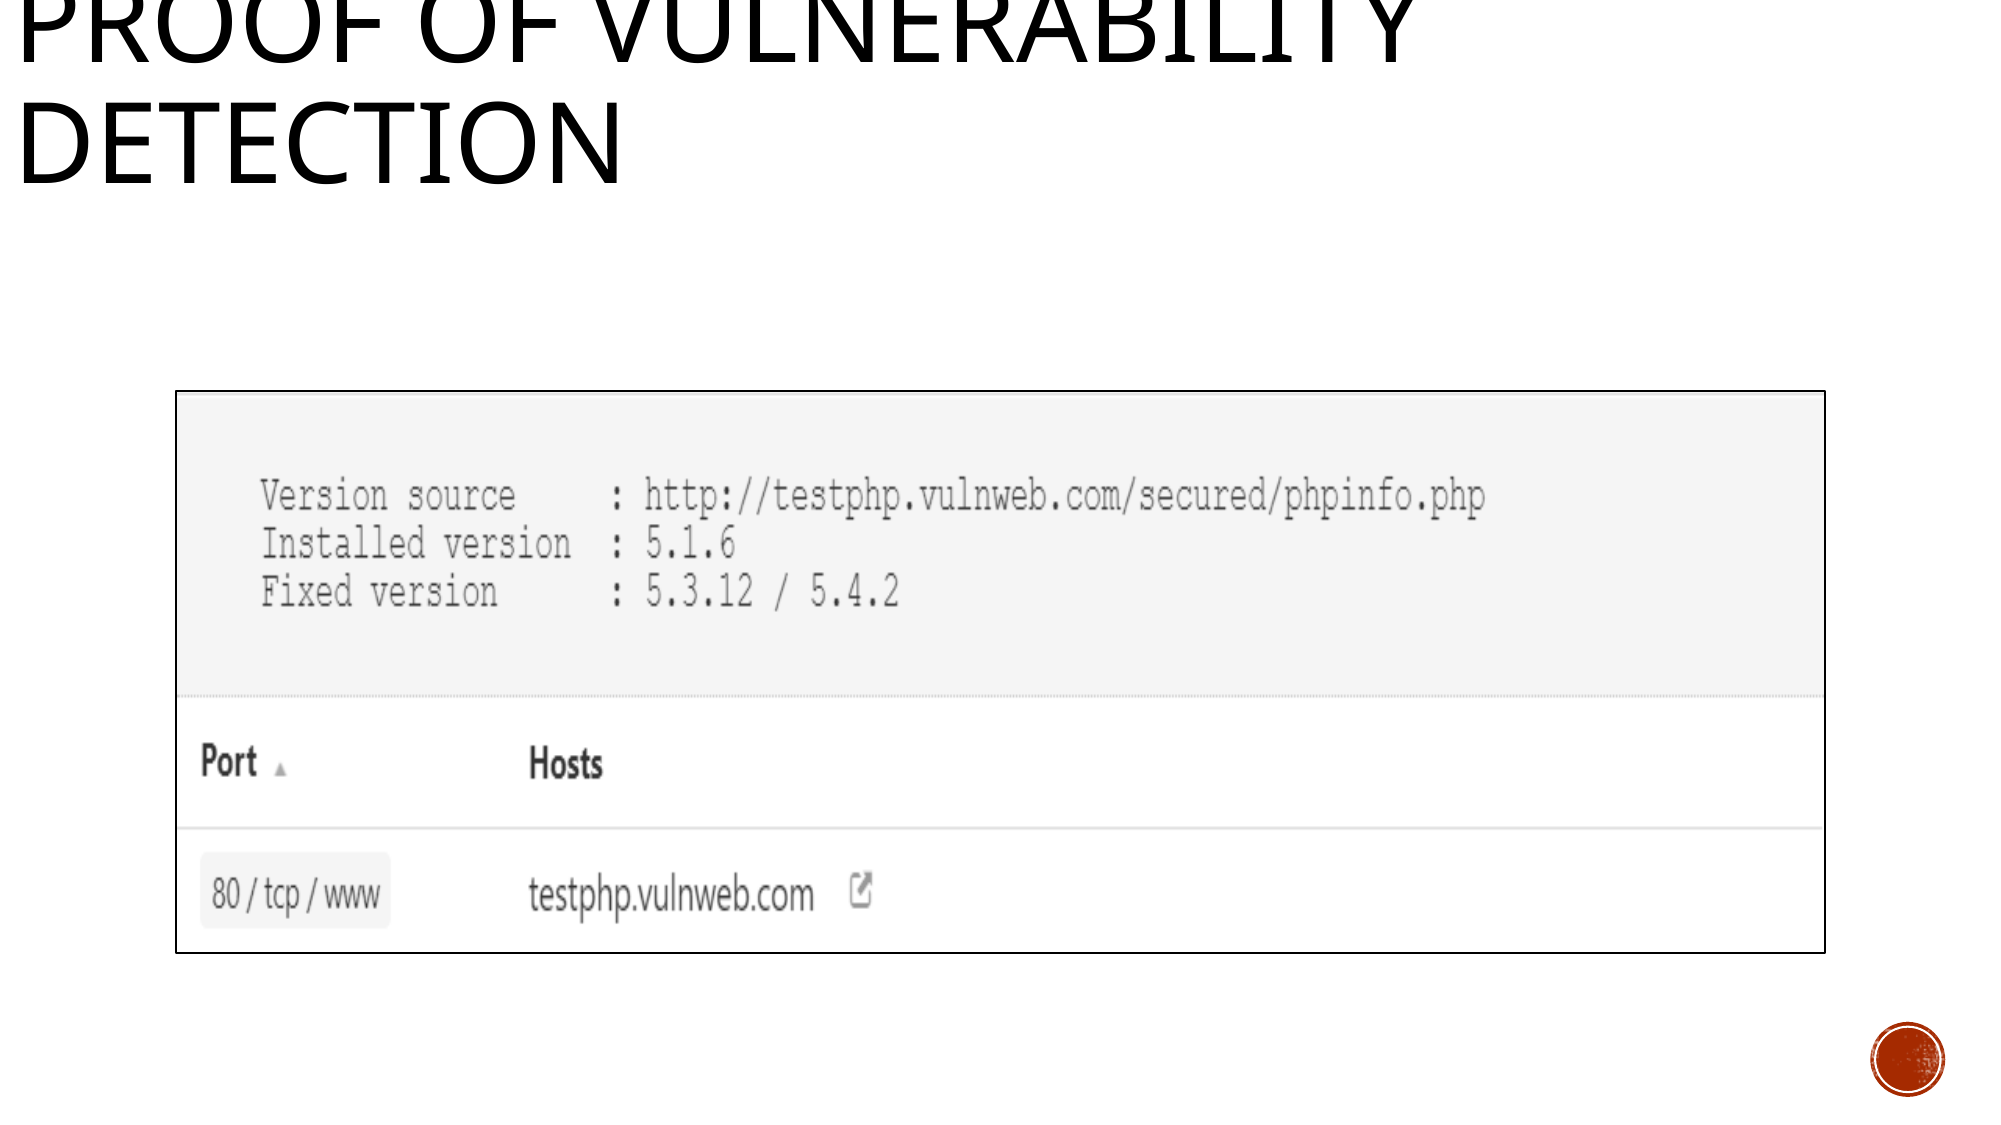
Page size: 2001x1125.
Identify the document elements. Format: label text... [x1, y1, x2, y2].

title Proof of vulnerability detection [0, 0, 1649, 174]
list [178, 393, 1823, 951]
